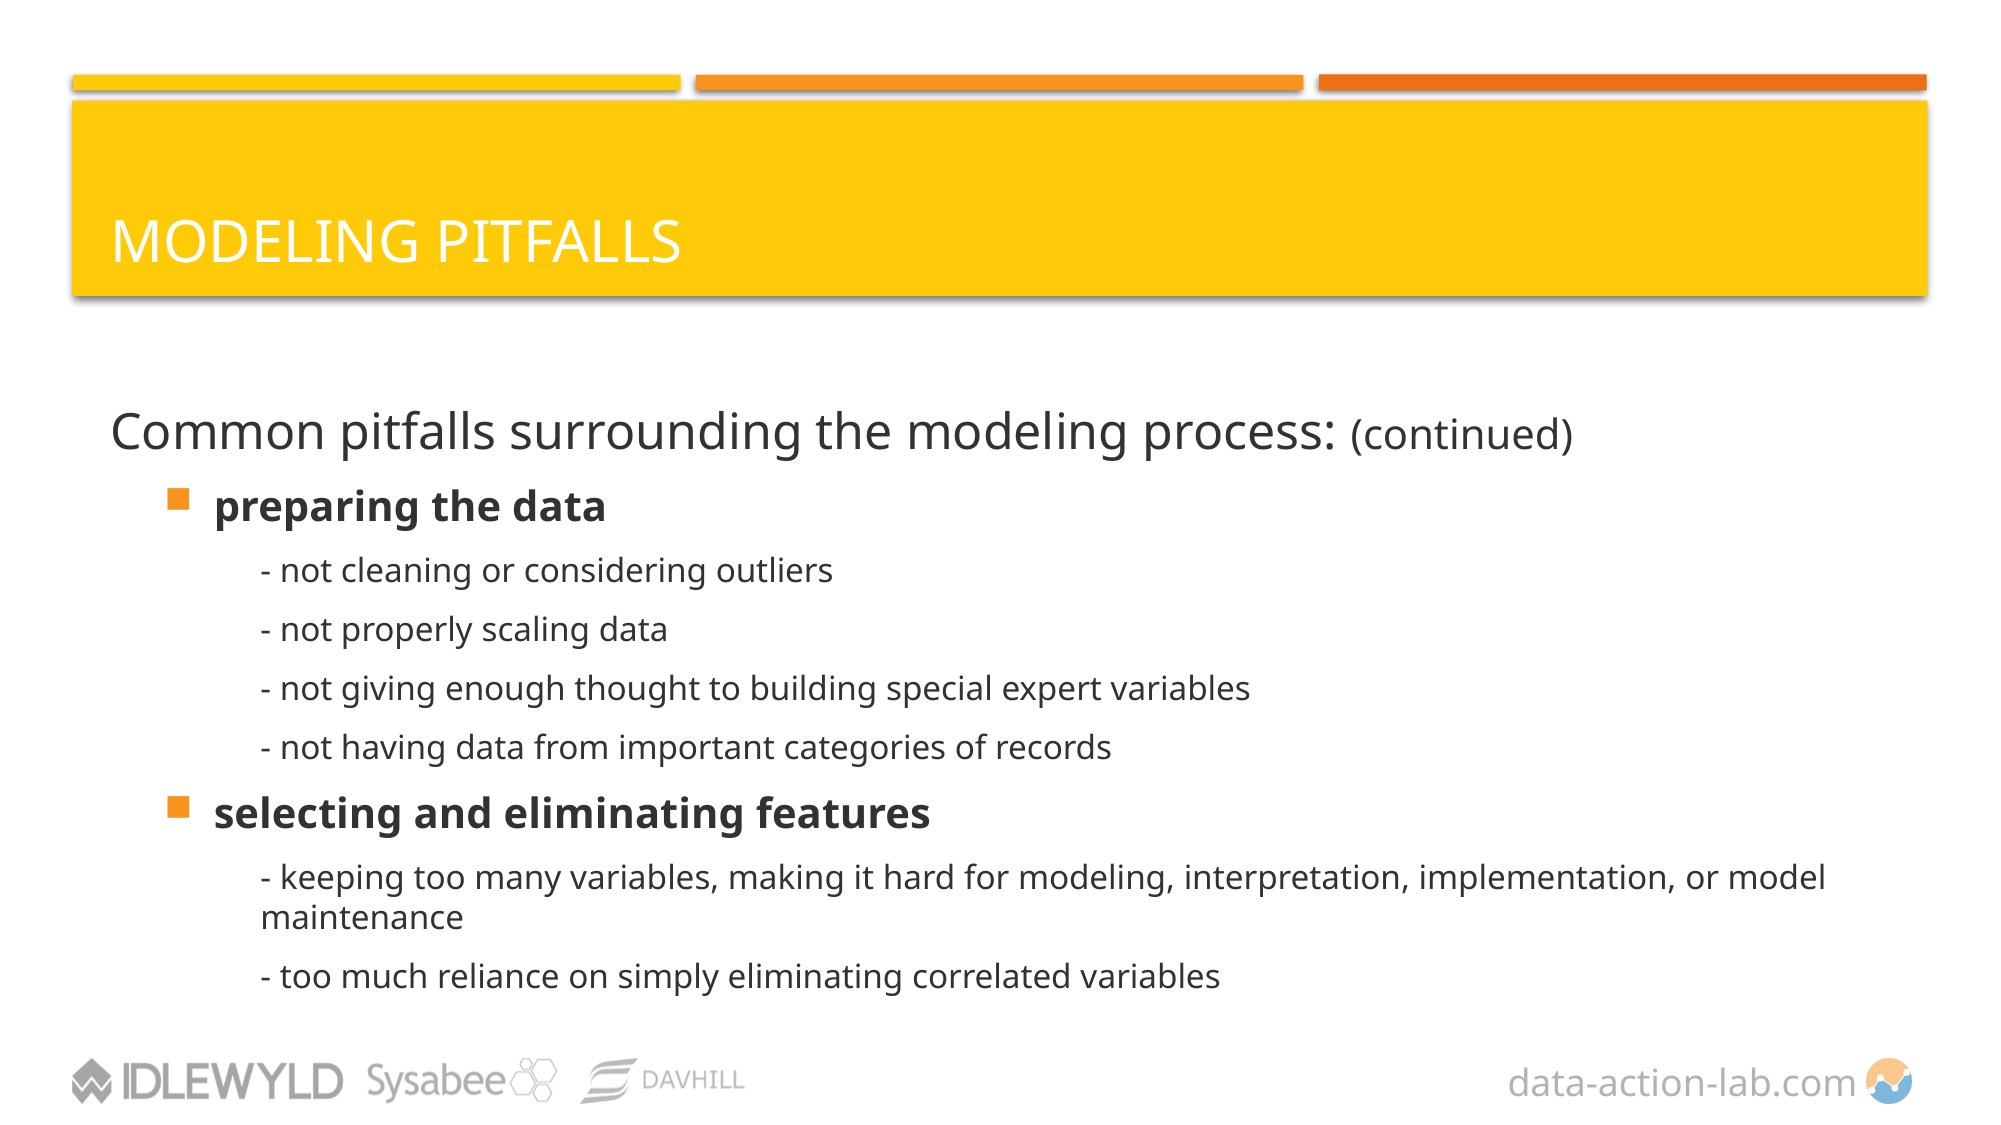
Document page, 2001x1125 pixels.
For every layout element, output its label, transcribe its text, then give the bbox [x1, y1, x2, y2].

title Modeling Pitfalls [95, 115, 1905, 282]
list Common pitfalls surrounding the modeling process: (continued) preparing the data - not cleaning or considering outliers - not properly scaling data - not giving enough thought to building special expert variables - not having data from important categories of records selecting and eliminating features - keeping too many variables, making it hard for modeling, interpretation, implementation, or model maintenance - too much reliance on simply eliminating correlated variables [95, 357, 1905, 1037]
picture [72, 1058, 745, 1104]
